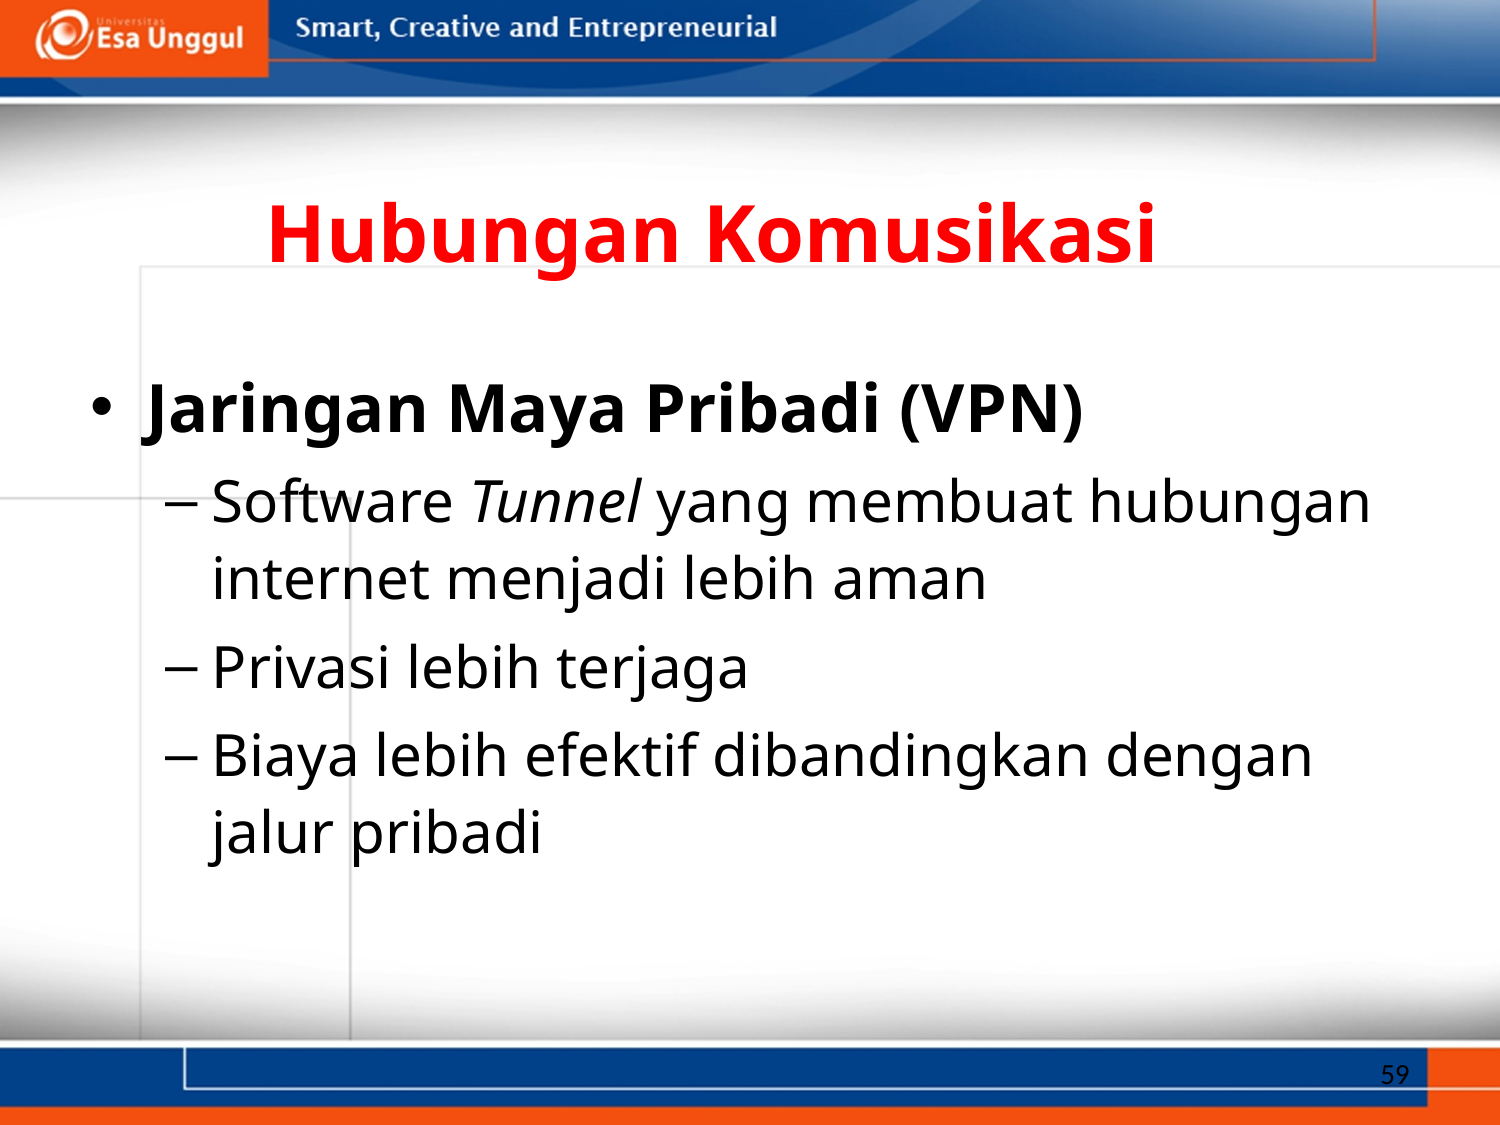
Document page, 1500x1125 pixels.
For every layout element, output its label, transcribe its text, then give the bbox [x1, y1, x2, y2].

list Jaringan Maya Pribadi (VPN) Software Tunnel yang membuat hubungan internet menjadi lebih aman Privasi lebih terjaga Biaya lebih efektif dibandingkan dengan jalur pribadi [75, 350, 1425, 1005]
picture [0, 0, 1500, 1125]
title Hubungan Komusikasi [37, 137, 1388, 325]
slide_number 59 [1074, 1042, 1425, 1103]
